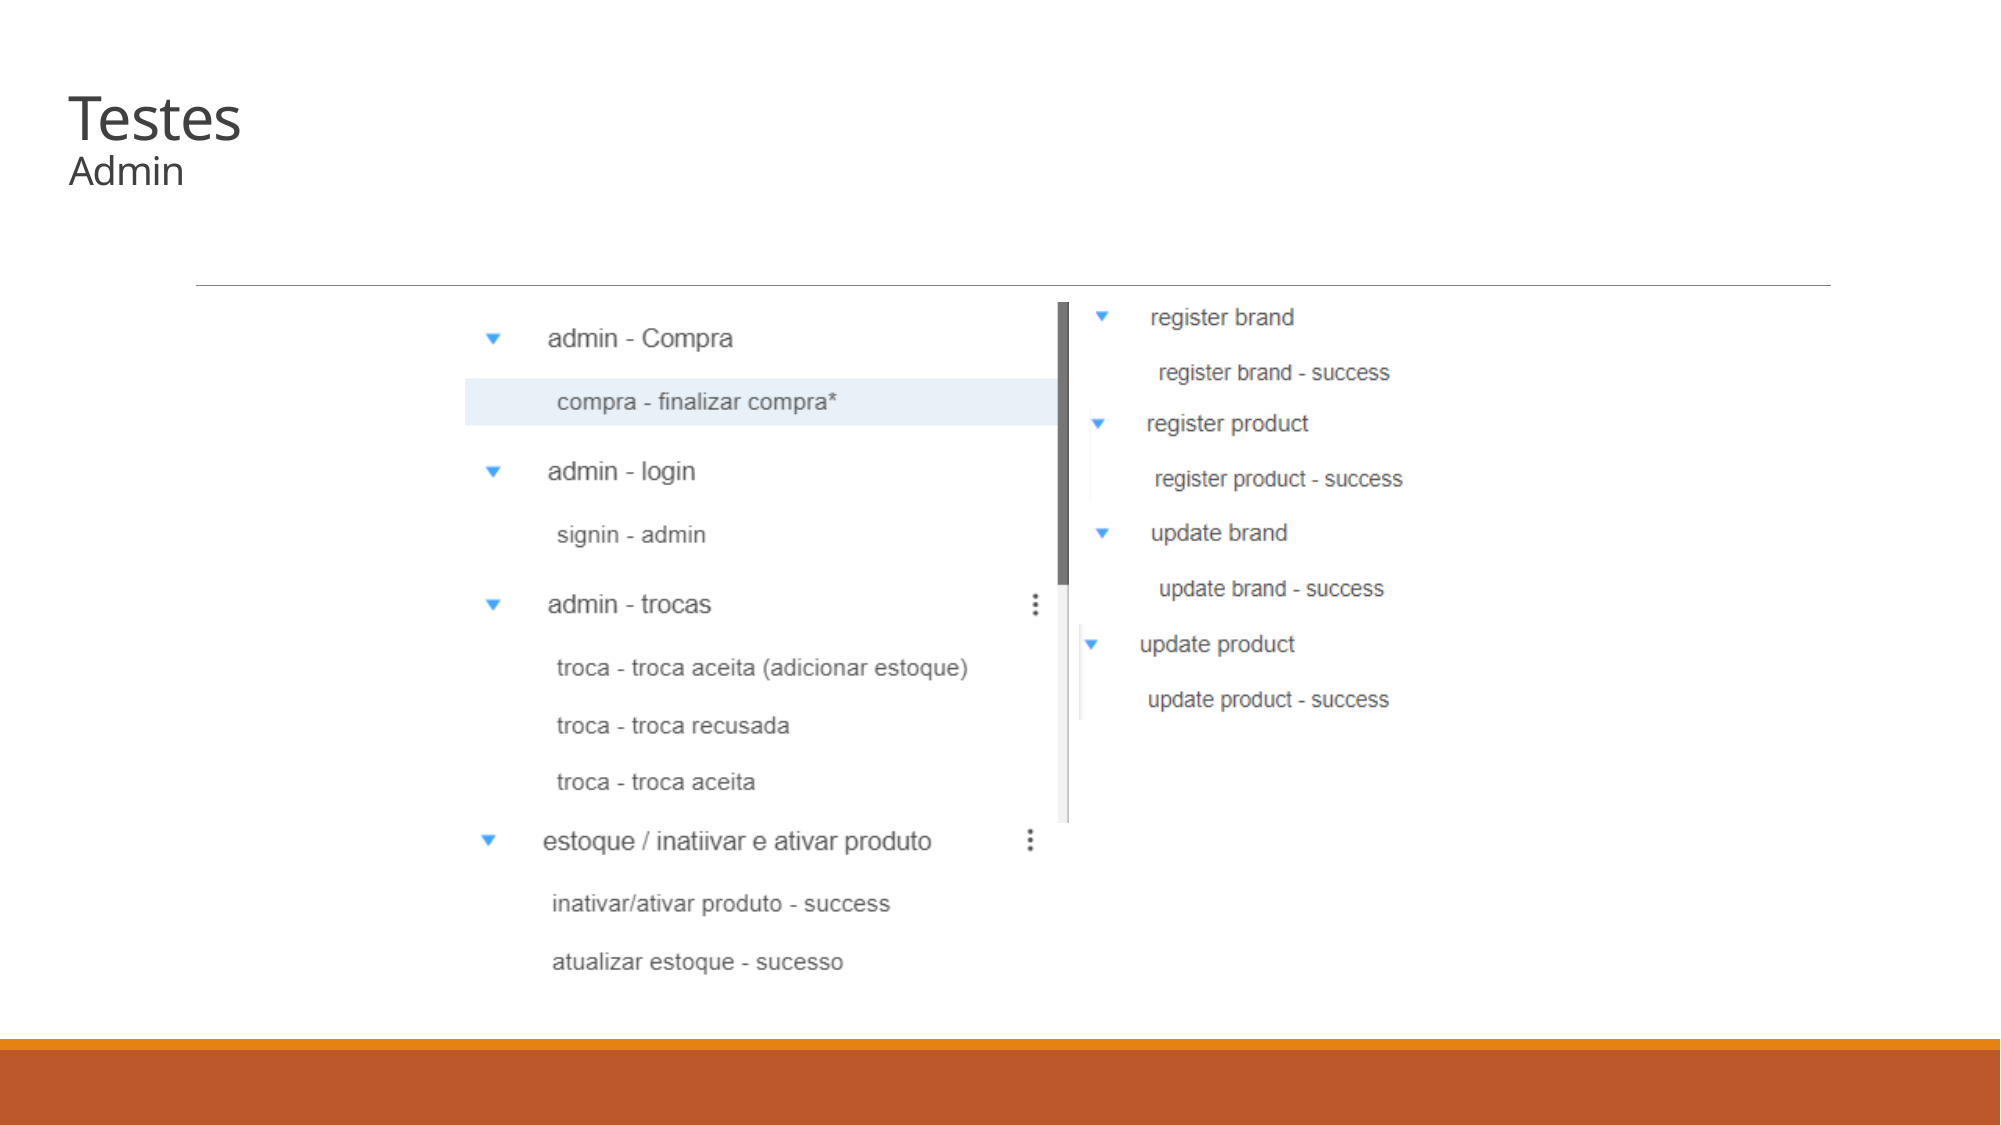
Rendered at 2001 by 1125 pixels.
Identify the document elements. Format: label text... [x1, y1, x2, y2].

title Testes Admin [54, 82, 1704, 201]
picture [1089, 408, 1418, 502]
picture [1087, 511, 1411, 614]
picture [1096, 301, 1410, 394]
picture [464, 301, 1069, 1000]
picture [1078, 623, 1426, 720]
